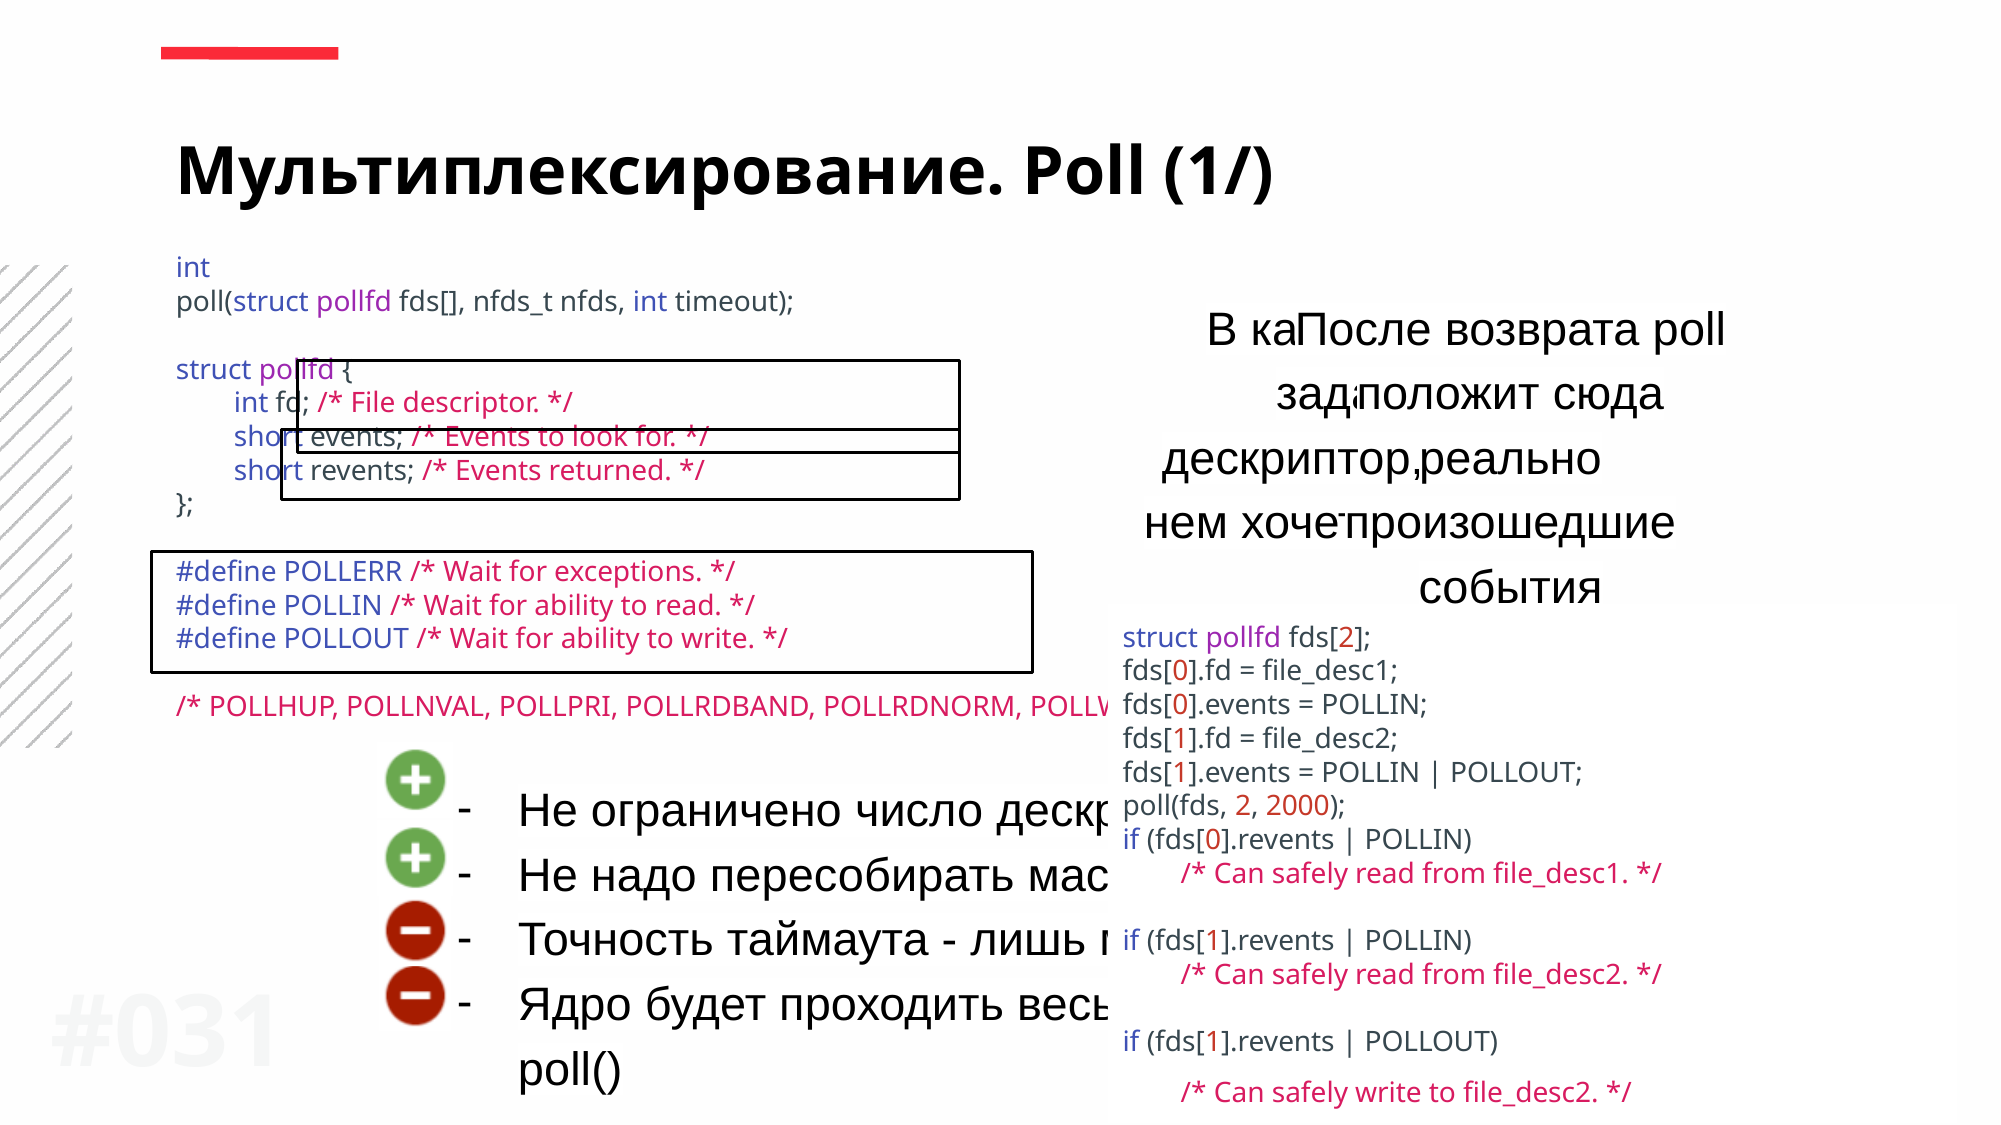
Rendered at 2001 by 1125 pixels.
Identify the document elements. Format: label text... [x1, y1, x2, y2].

text_box После возврата poll положит сюда реально произошедшие события [1264, 274, 1757, 604]
text_box [297, 360, 960, 429]
picture [377, 742, 453, 818]
text_box struct pollfd fds[2]; fds[0].fd = file_desc1; fds[0].events = POLLIN; fds[1].fd = file_desc2; fds[1].events = POLLIN | POLLOUT; poll(fds, 2, 2000); if (fds[0].revents | POLLIN) /* Can safely read from file_desc1. */ if (fds[1].revents | POLLIN) /* Can safely read from file_desc2. */ if (fds[1].revents | POLLOUT) /* Can safely write to file_desc2. */ [1107, 604, 1958, 1123]
text_box int poll(struct pollfd fds[], nfds_t nfds, int timeout); struct pollfd { int fd; /* File descriptor. */ short events; /* Events to look for. */ short revents; /* Events returned. */ }; #define POLLERR /* Wait for exceptions. */ #define POLLIN /* Wait for ability to read. */ #define POLLOUT /* Wait for ability to write. */ /* POLLHUP, POLLNVAL, POLLPRI, POLLRDBAND, POLLRDNORM, POLLWRBAND, POLLWRNORM */ [161, 234, 1566, 737]
text_box Не ограничено число дескрипторов Не надо пересобирать массив pollfd после poll() Точность таймаута - лишь миллисекунды Ядро будет проходить весь массив на каждый poll() [428, 756, 1107, 1110]
picture [0, 264, 73, 748]
picture [377, 820, 453, 1032]
text_box [151, 551, 1033, 673]
text_box Мультиплексирование. Poll (1/) [161, 129, 1757, 265]
text_box В каждом pollfd задается дескриптор, и что в нем хочется слушать [1128, 274, 1264, 564]
text_box [281, 429, 960, 500]
text_box #0<number> [35, 960, 486, 1125]
